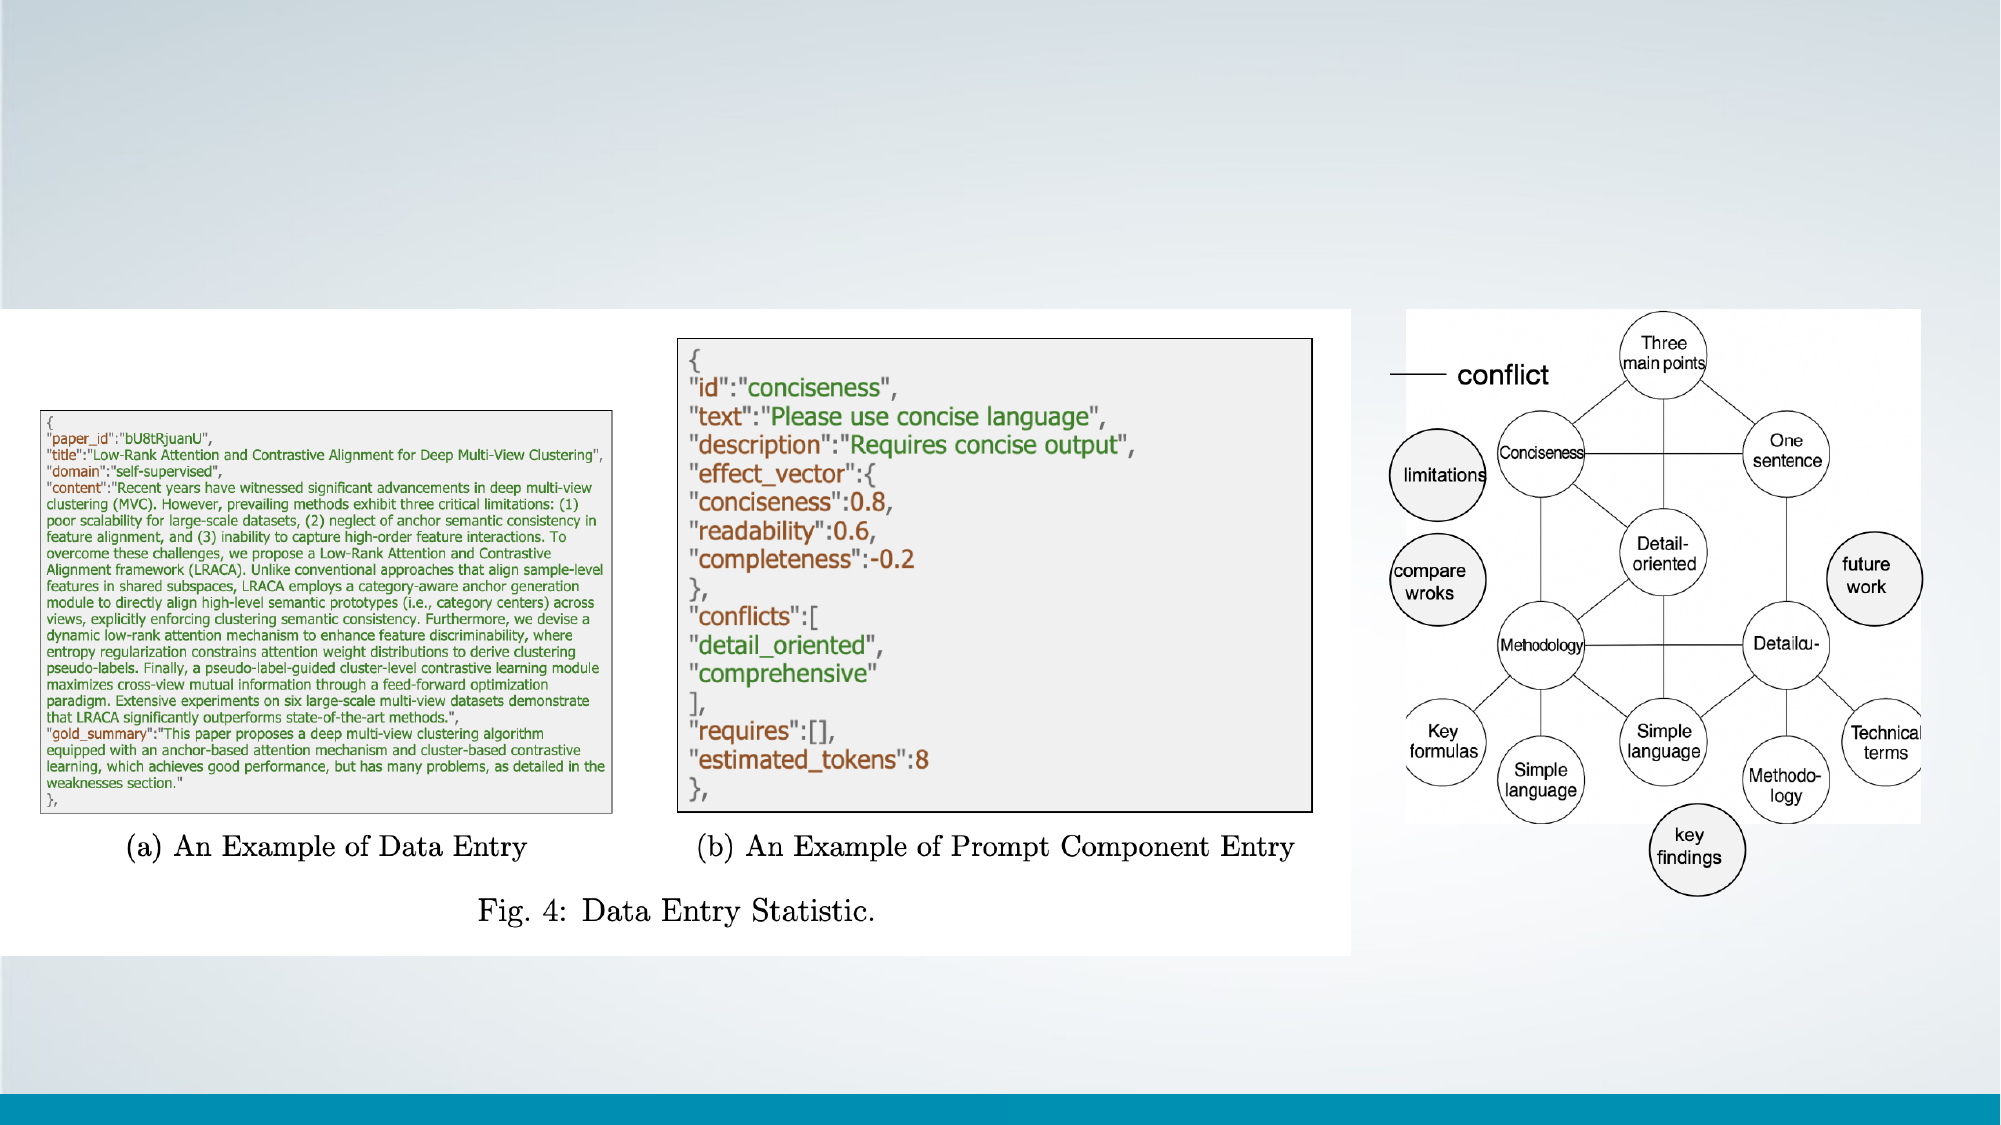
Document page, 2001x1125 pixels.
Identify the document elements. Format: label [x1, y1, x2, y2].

picture [0, 0, 2001, 1093]
text_box [0, 1094, 2000, 1125]
